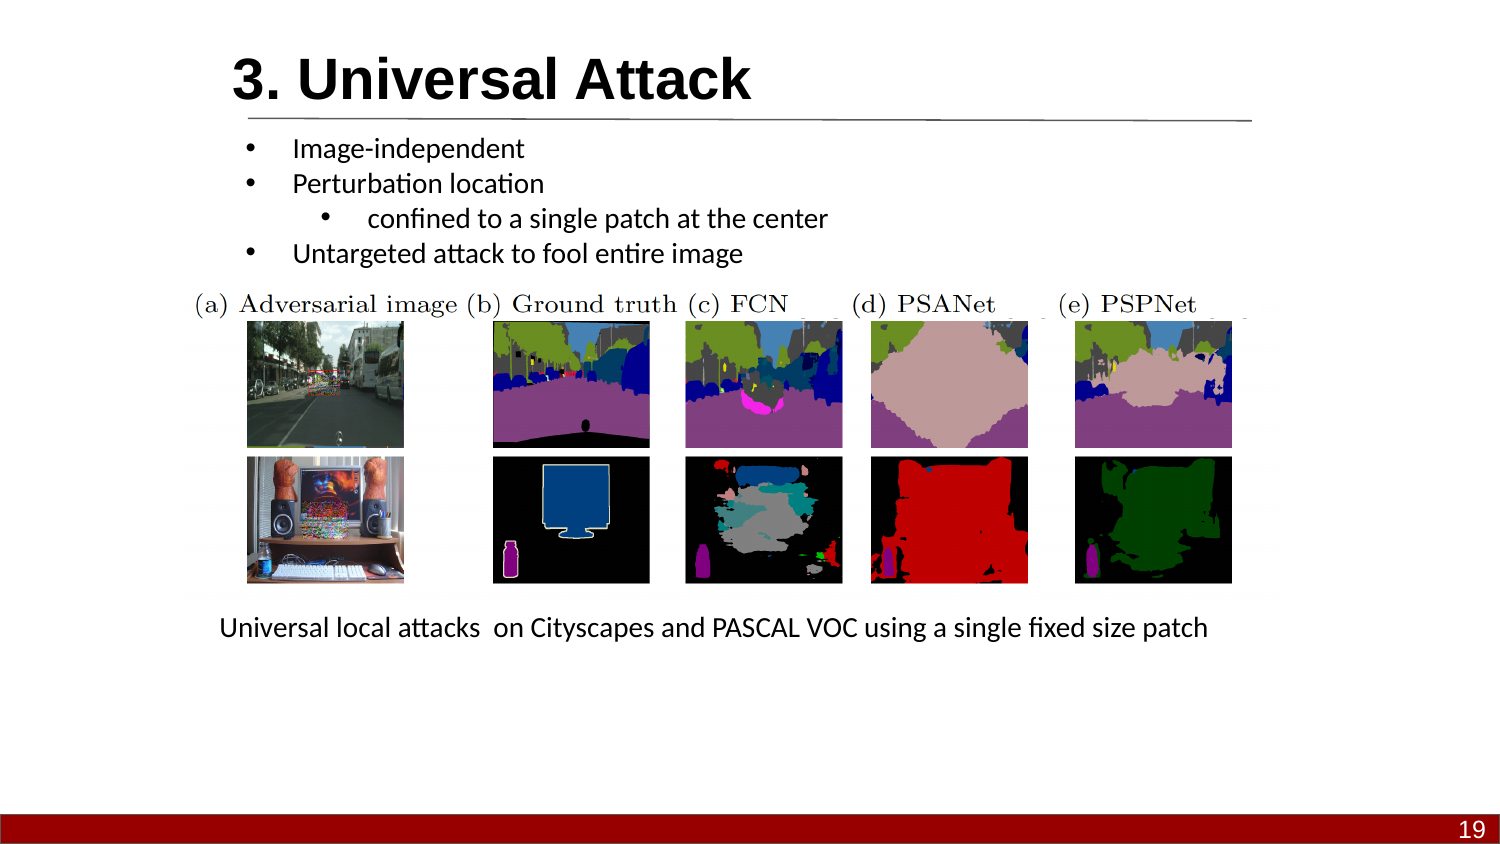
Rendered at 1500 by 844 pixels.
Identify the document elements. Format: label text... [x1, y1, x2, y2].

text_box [177, 274, 1283, 603]
title 3. Universal Attack [230, 39, 1230, 183]
text_box Universal local attacks on Cityscapes and PASCAL VOC using a single fixed size patch [204, 611, 1252, 651]
text_box Image-independent Perturbation location confined to a single patch at the center Untargeted attack to fool entire image [230, 87, 1209, 273]
slide_number 19 [1453, 811, 1491, 844]
